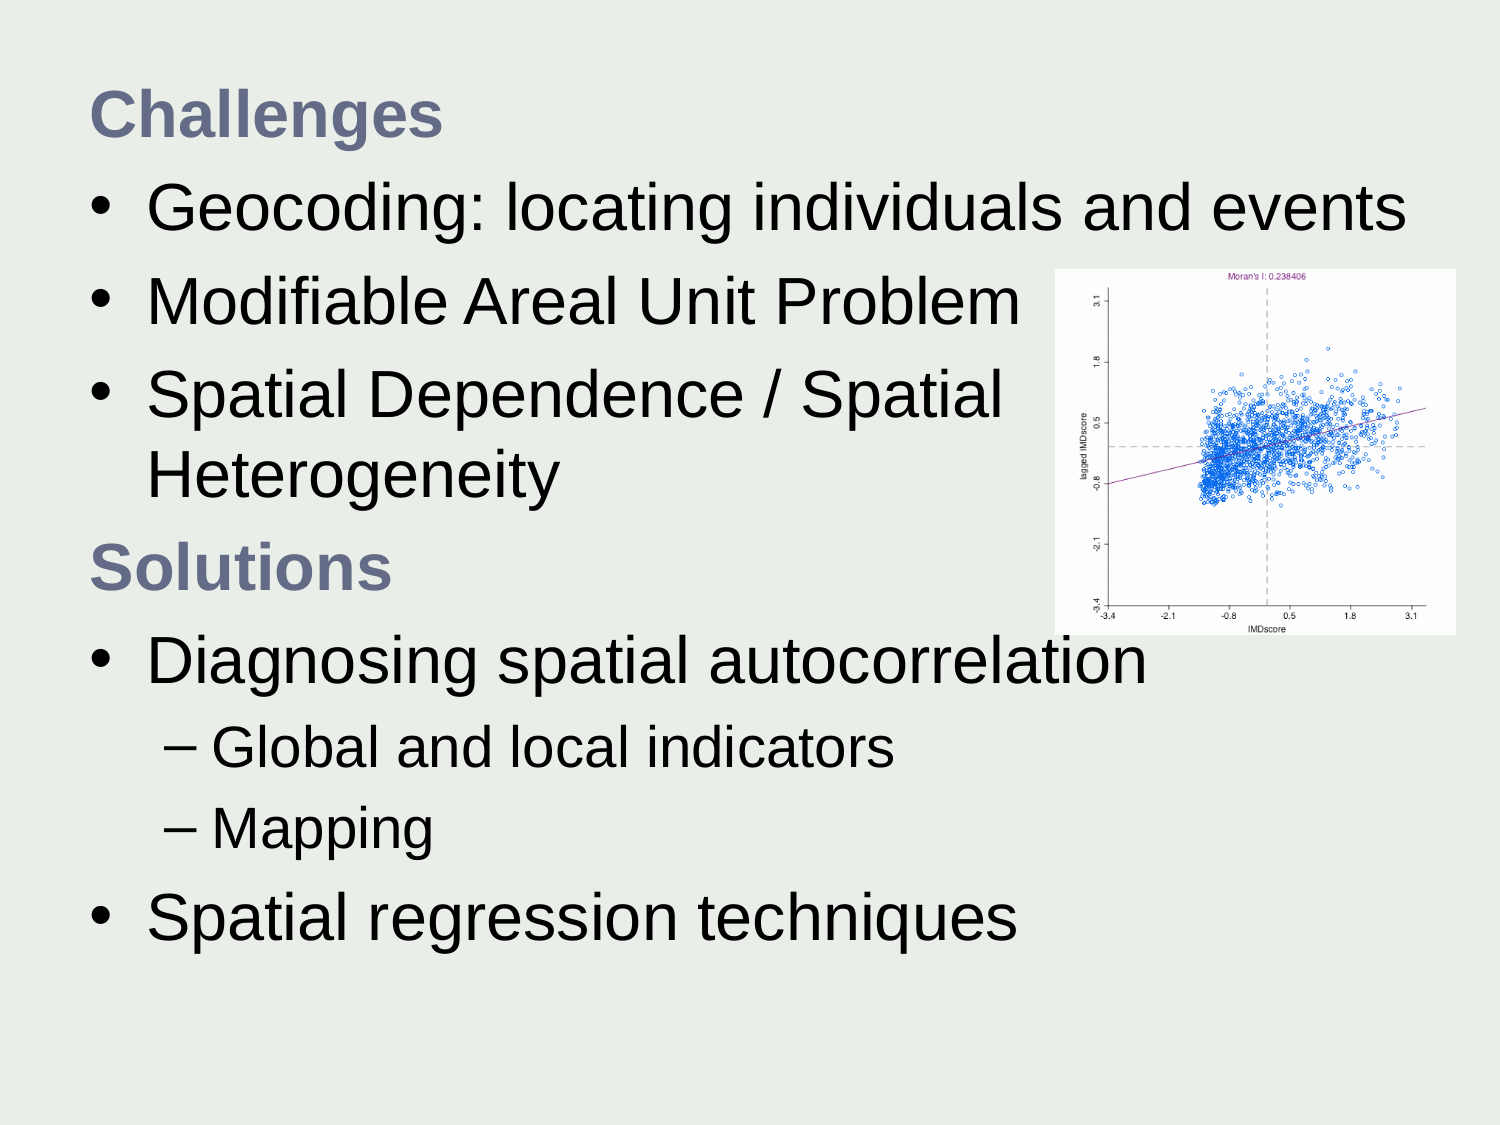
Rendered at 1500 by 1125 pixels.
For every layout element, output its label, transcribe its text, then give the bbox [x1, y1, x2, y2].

list Challenges Geocoding: locating individuals and events Modifiable Areal Unit Problem Spatial Dependence / Spatial Heterogeneity Solutions Diagnosing spatial autocorrelation Global and local indicators Mapping Spatial regression techniques [75, 63, 1425, 1004]
picture [1055, 269, 1457, 636]
